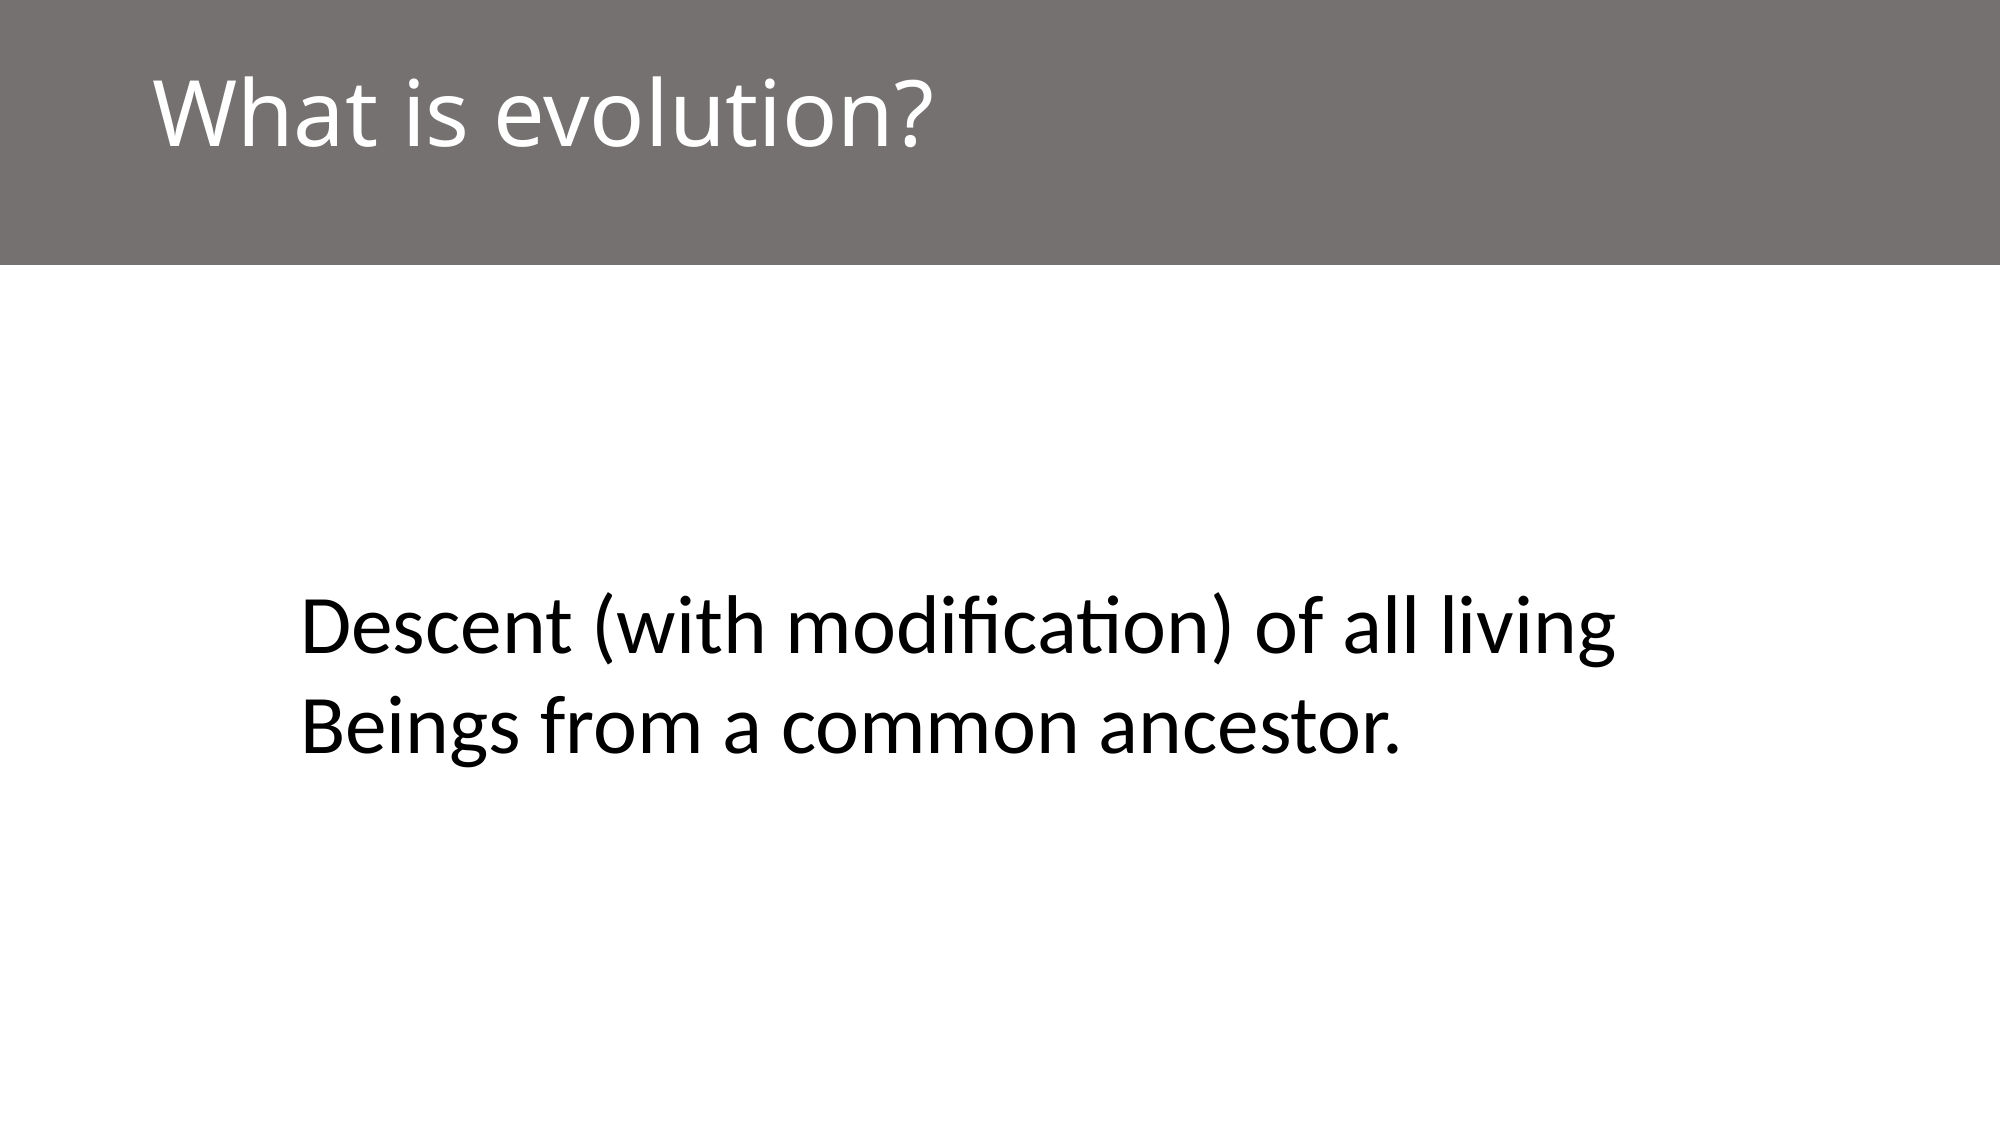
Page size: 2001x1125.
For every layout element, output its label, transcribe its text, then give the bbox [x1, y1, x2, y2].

text_box What is evolution? [137, 59, 1863, 278]
text_box Descent (with modification) of all living Beings from a common ancestor. [285, 562, 1633, 778]
text_box [0, 0, 2000, 266]
